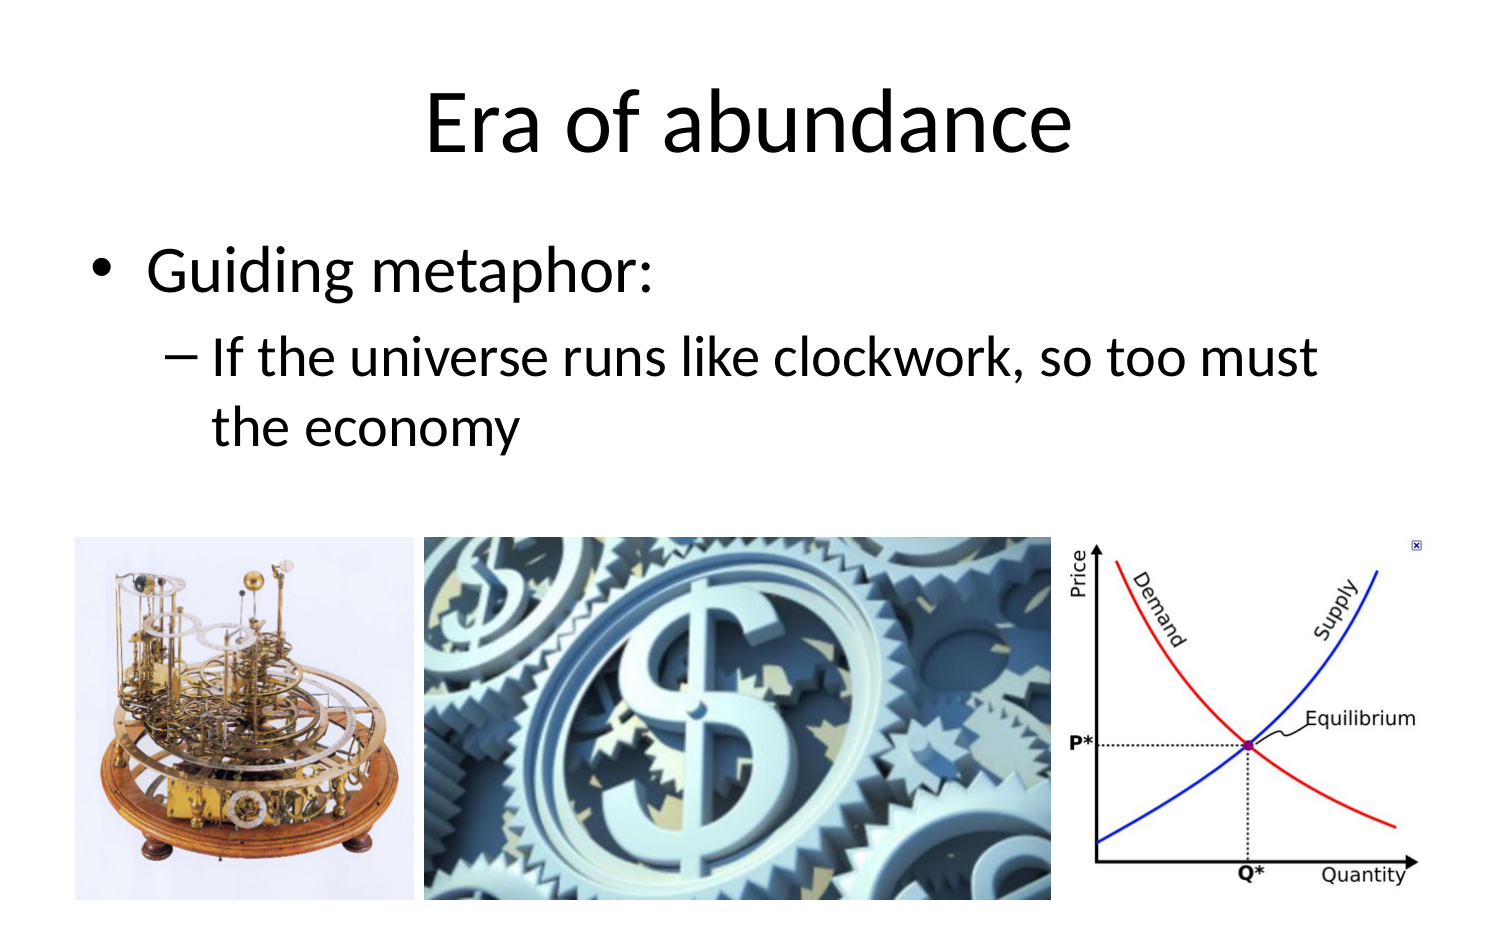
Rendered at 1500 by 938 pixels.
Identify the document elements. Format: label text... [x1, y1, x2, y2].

title Era of abundance [75, 37, 1425, 194]
list Guiding metaphor: If the universe runs like clockwork, so too must the economy [75, 218, 1425, 543]
picture [1061, 537, 1426, 900]
picture [74, 537, 415, 900]
picture [424, 537, 1052, 900]
